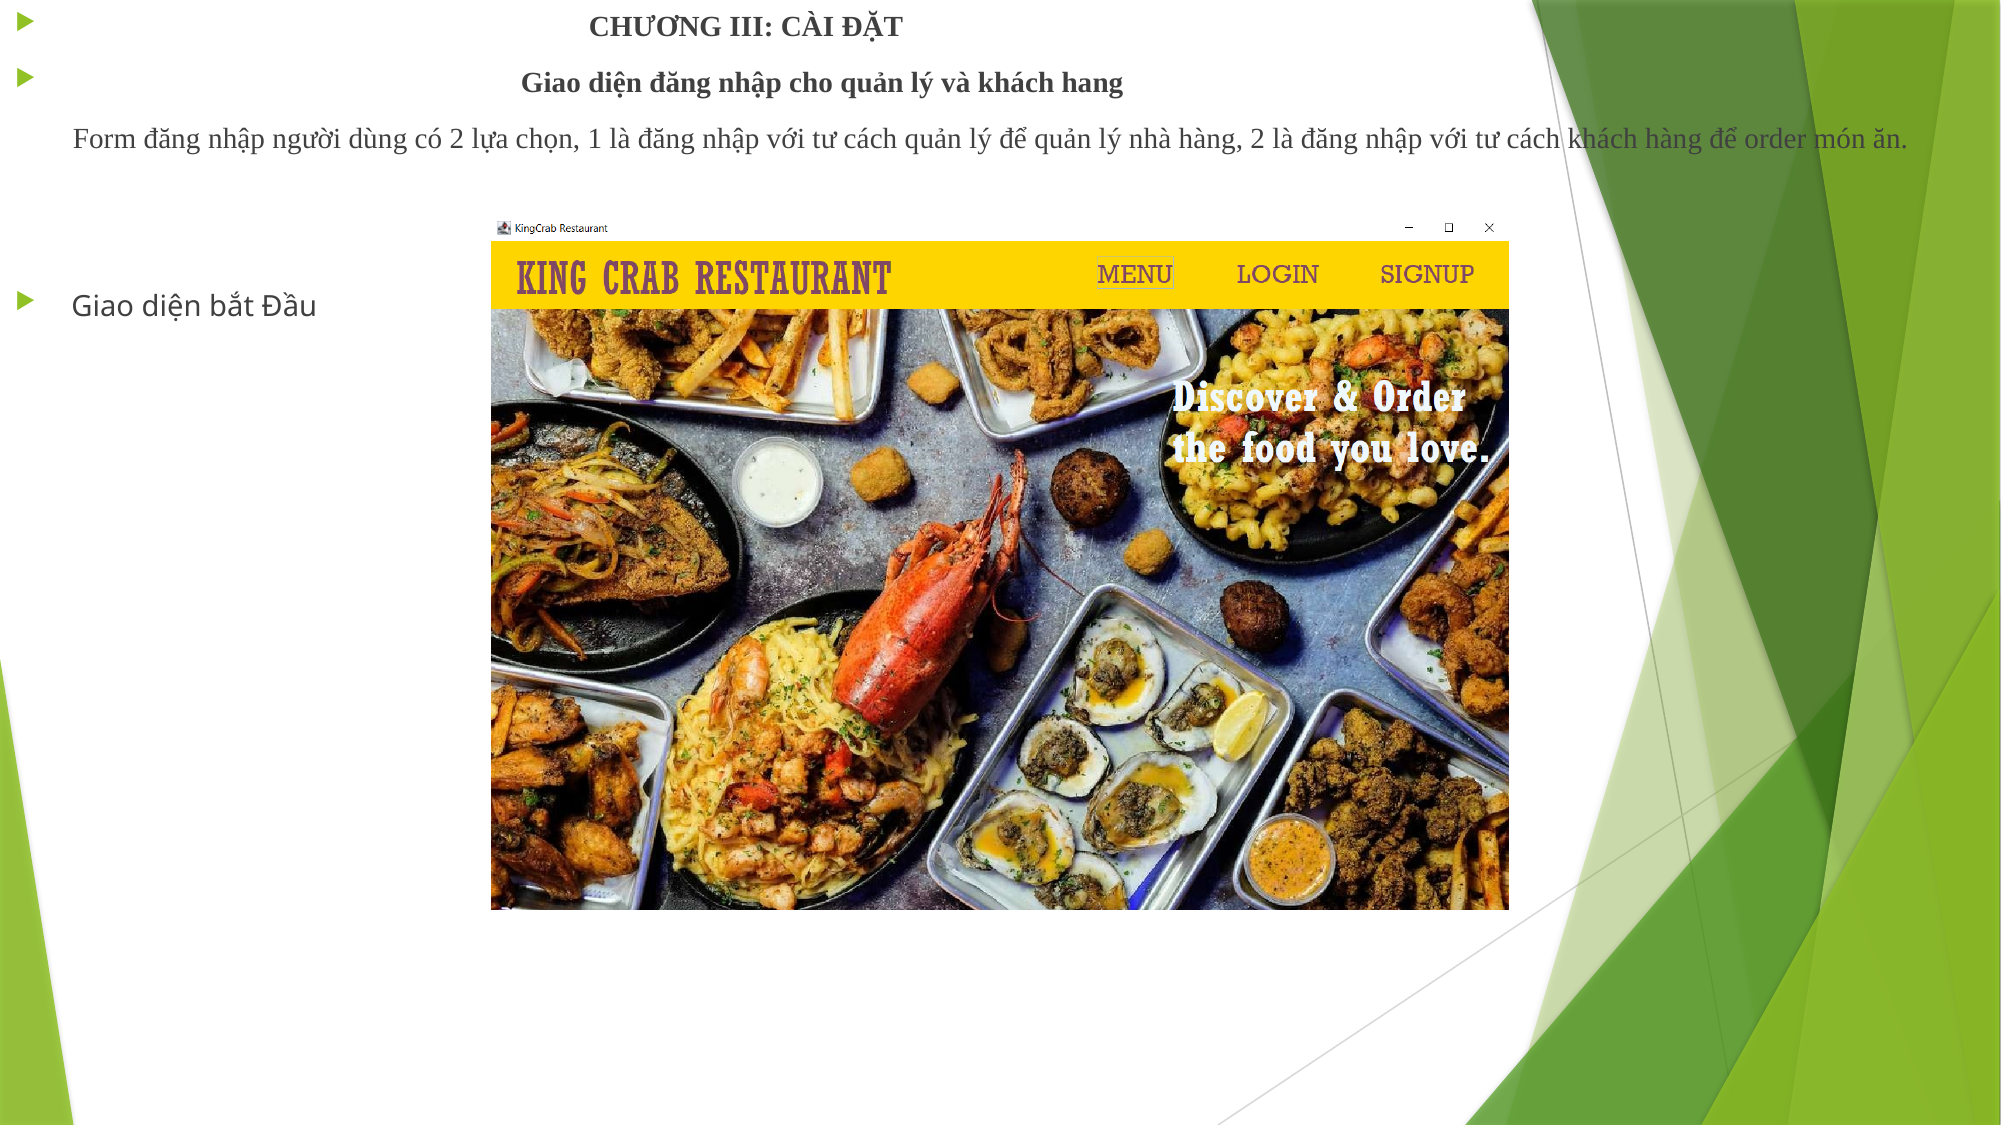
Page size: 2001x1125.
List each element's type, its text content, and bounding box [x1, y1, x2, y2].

list CHƯƠNG III: CÀI ĐẶT Giao diện đăng nhập cho quản lý và khách hang Form đăng nhập người dùng có 2 lựa chọn, 1 là đăng nhập với tư cách quản lý để quản lý nhà hàng, 2 là đăng nhập với tư cách khách hàng để order món ăn. Giao diện bắt Đầu [0, 0, 2000, 1125]
picture [491, 215, 1509, 910]
